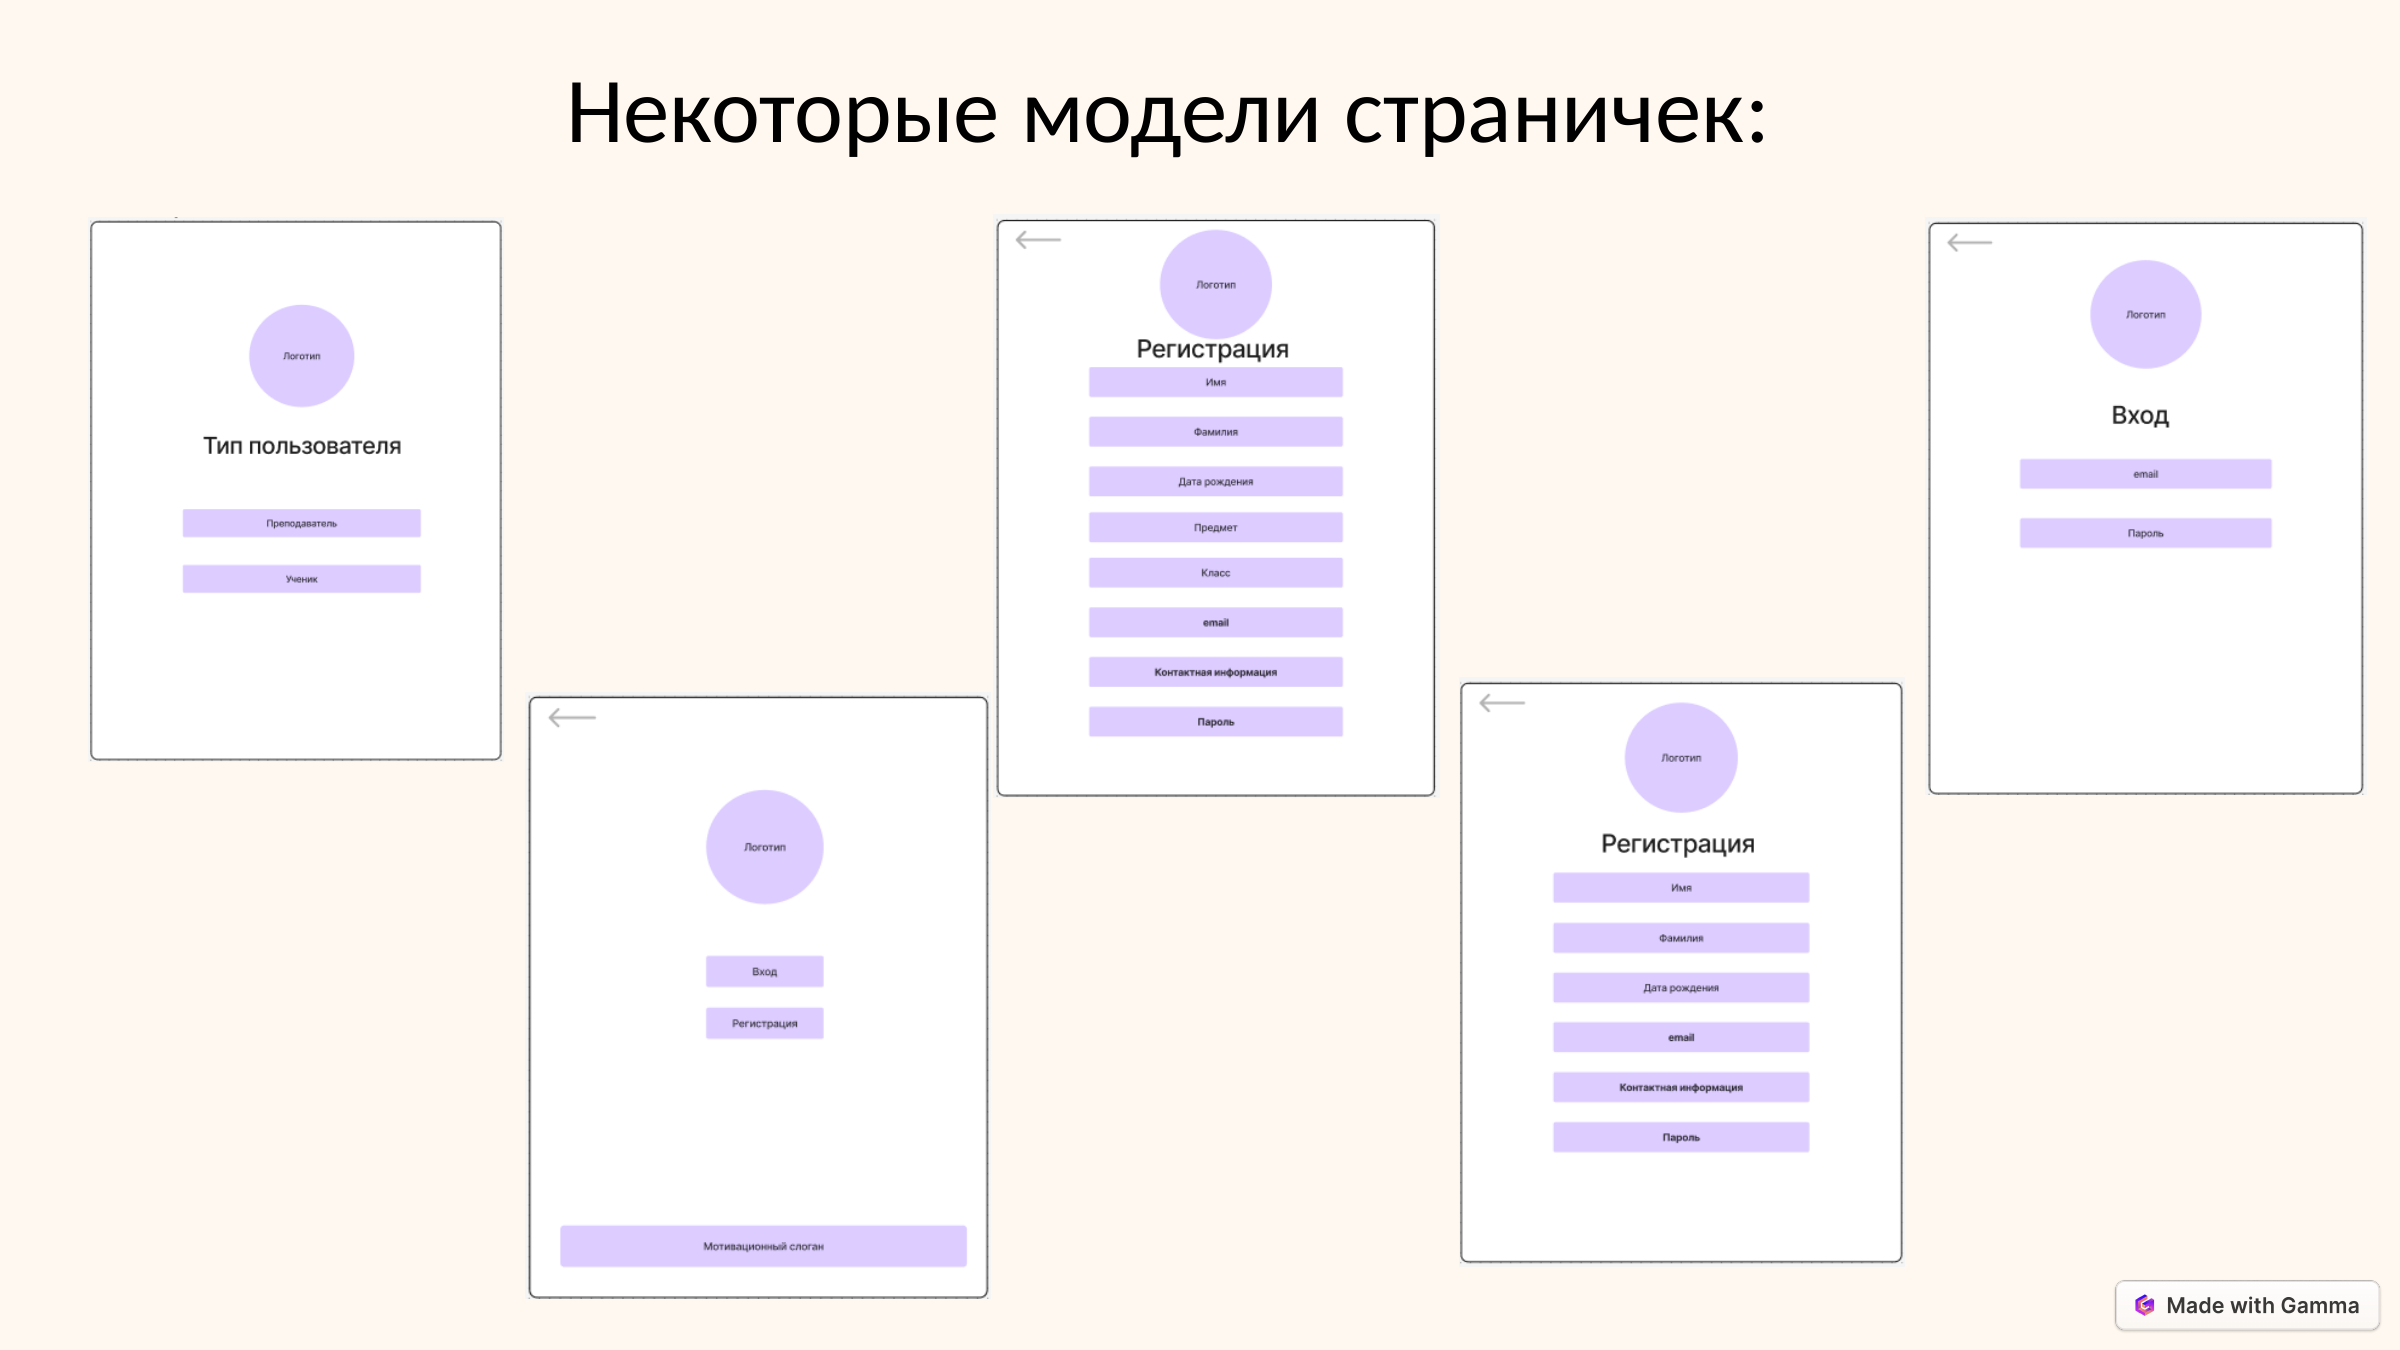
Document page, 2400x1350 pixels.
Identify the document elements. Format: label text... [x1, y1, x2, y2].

text_box Некоторые модели страничек: [565, 45, 2100, 181]
picture [1459, 677, 1905, 1267]
picture [993, 214, 1440, 798]
picture [2106, 1271, 2389, 1339]
picture [88, 217, 504, 762]
picture [1924, 217, 2367, 795]
picture [524, 692, 991, 1299]
